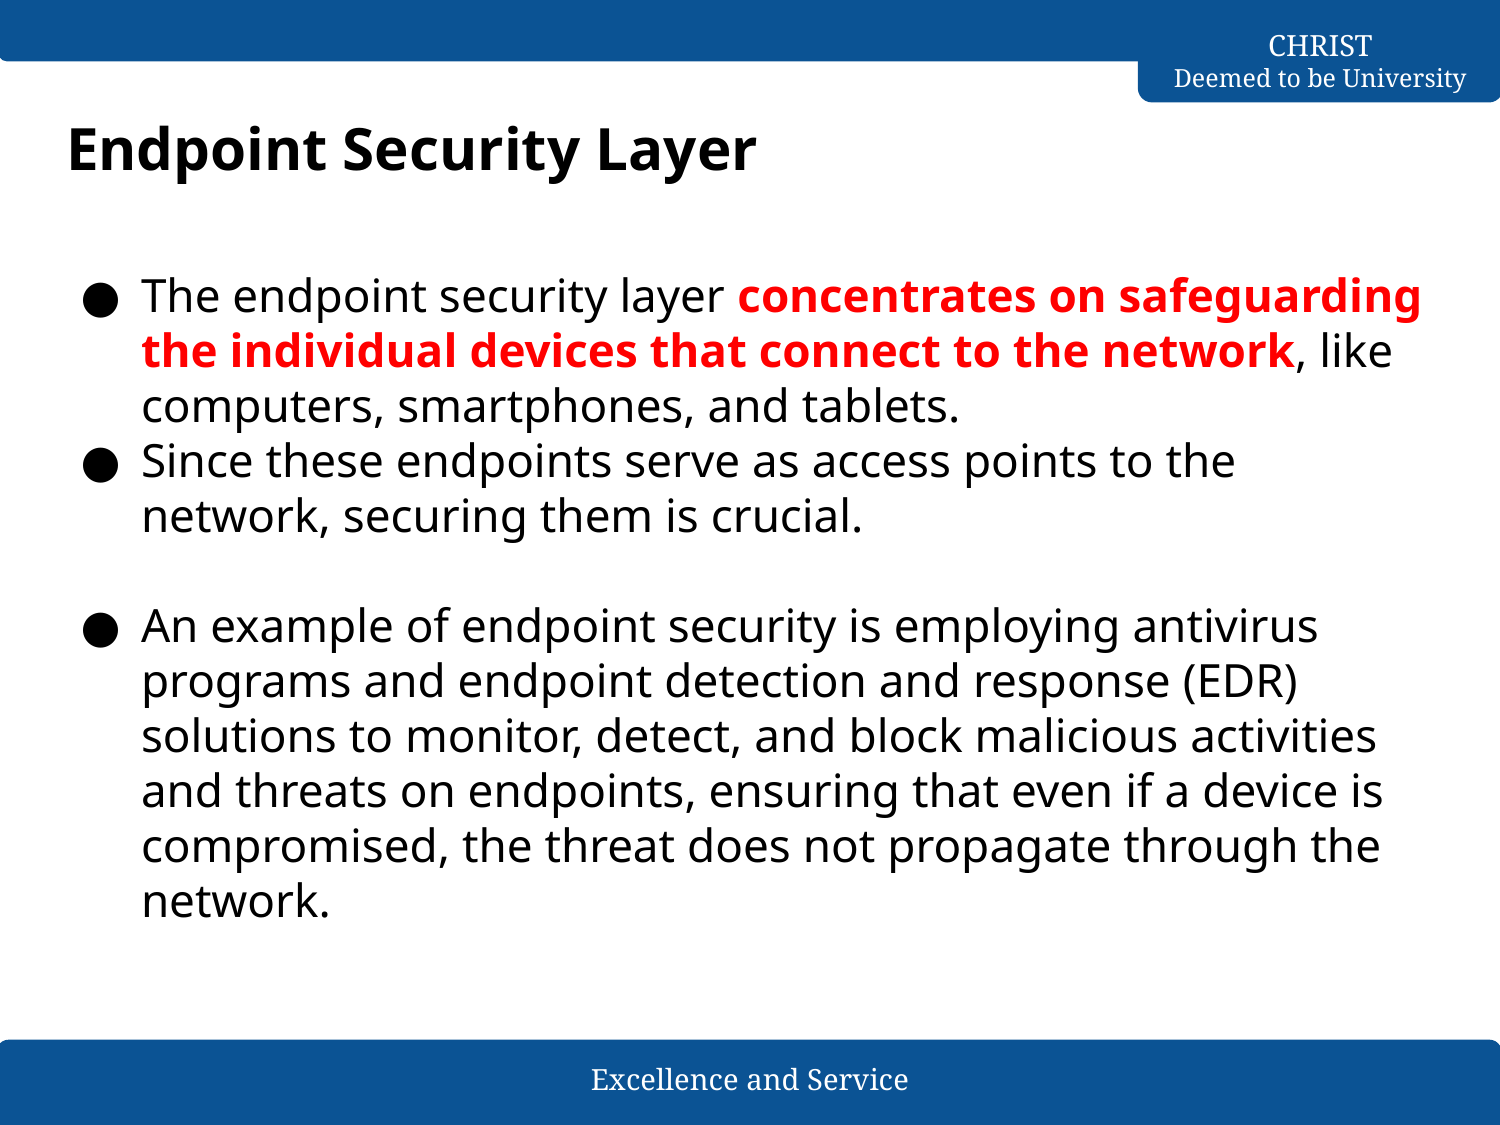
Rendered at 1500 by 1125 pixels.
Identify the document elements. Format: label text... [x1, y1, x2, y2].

list The endpoint security layer concentrates on safeguarding the individual devices that connect to the network, like computers, smartphones, and tablets. Since these endpoints serve as access points to the network, securing them is crucial. An example of endpoint security is employing antivirus programs and endpoint detection and response (EDR) solutions to monitor, detect, and block malicious activities and threats on endpoints, ensuring that even if a device is compromised, the threat does not propagate through the network. [51, 252, 1449, 1000]
title Endpoint Security Layer [51, 97, 1449, 223]
